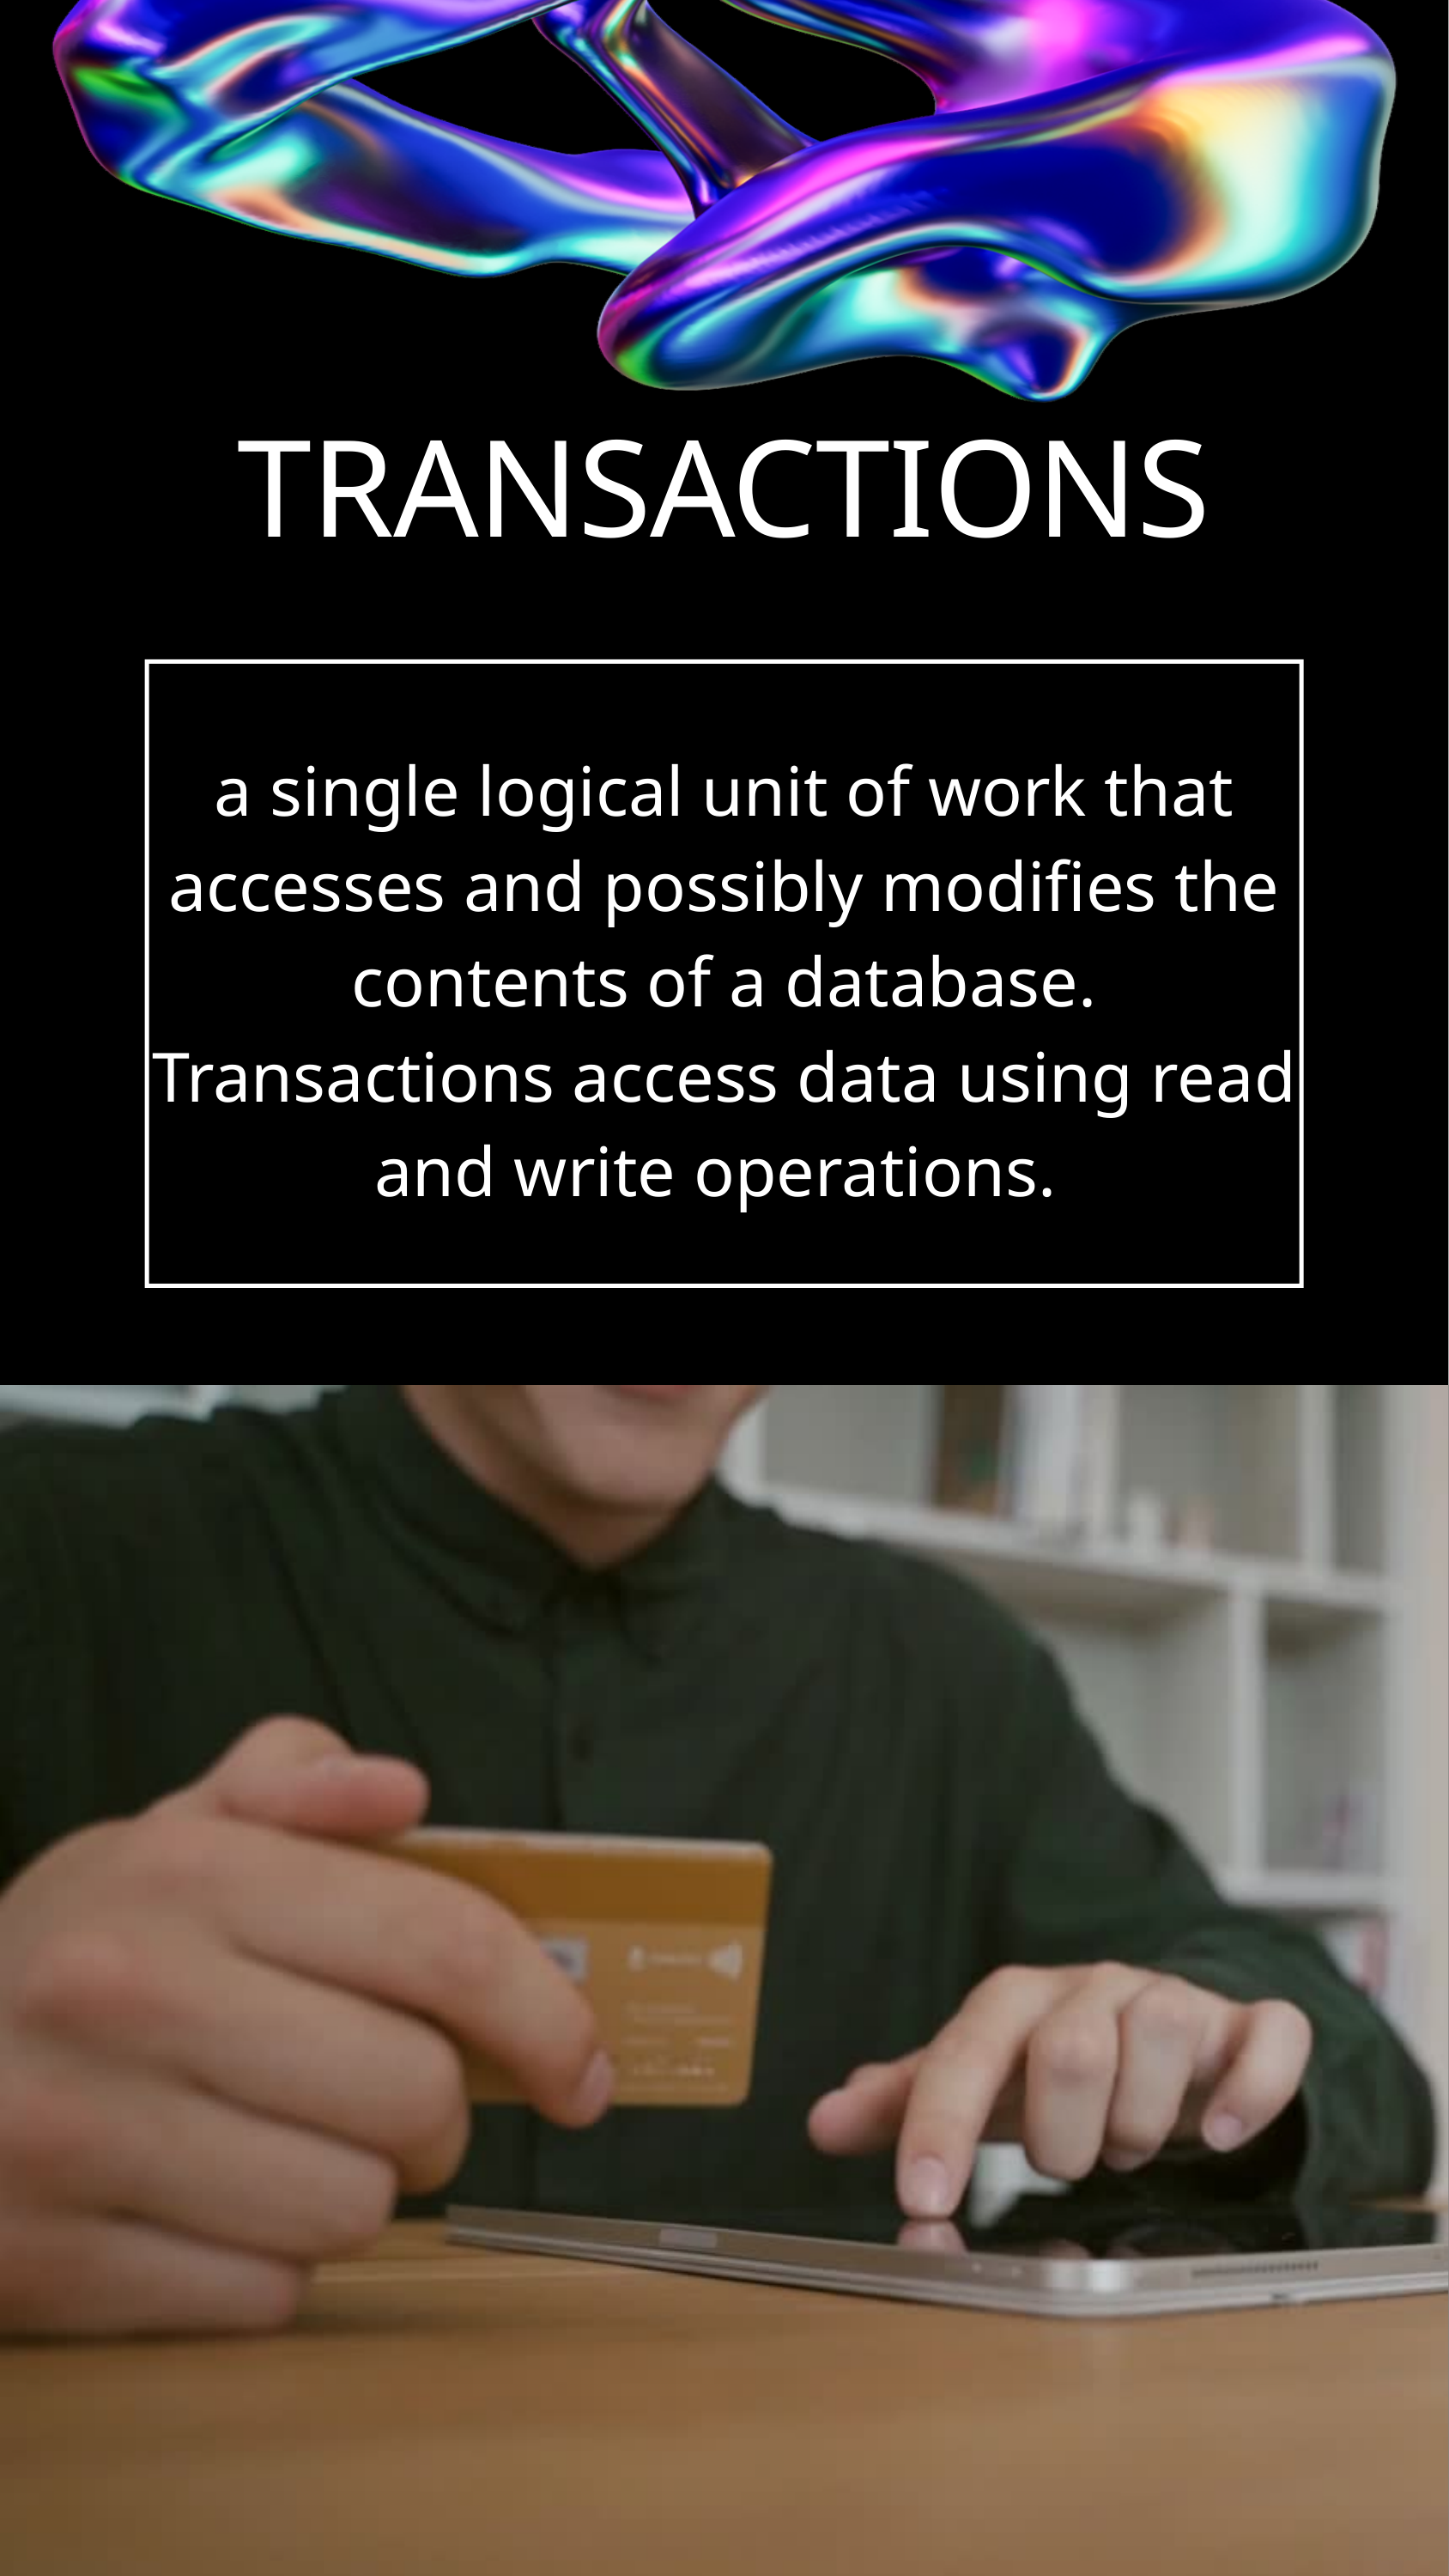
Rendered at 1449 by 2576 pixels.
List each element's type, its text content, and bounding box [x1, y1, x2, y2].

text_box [144, 659, 1304, 1289]
text_box TRANSACTIONS [144, 403, 1304, 564]
text_box [51, 0, 1398, 404]
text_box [0, 1384, 1449, 2576]
